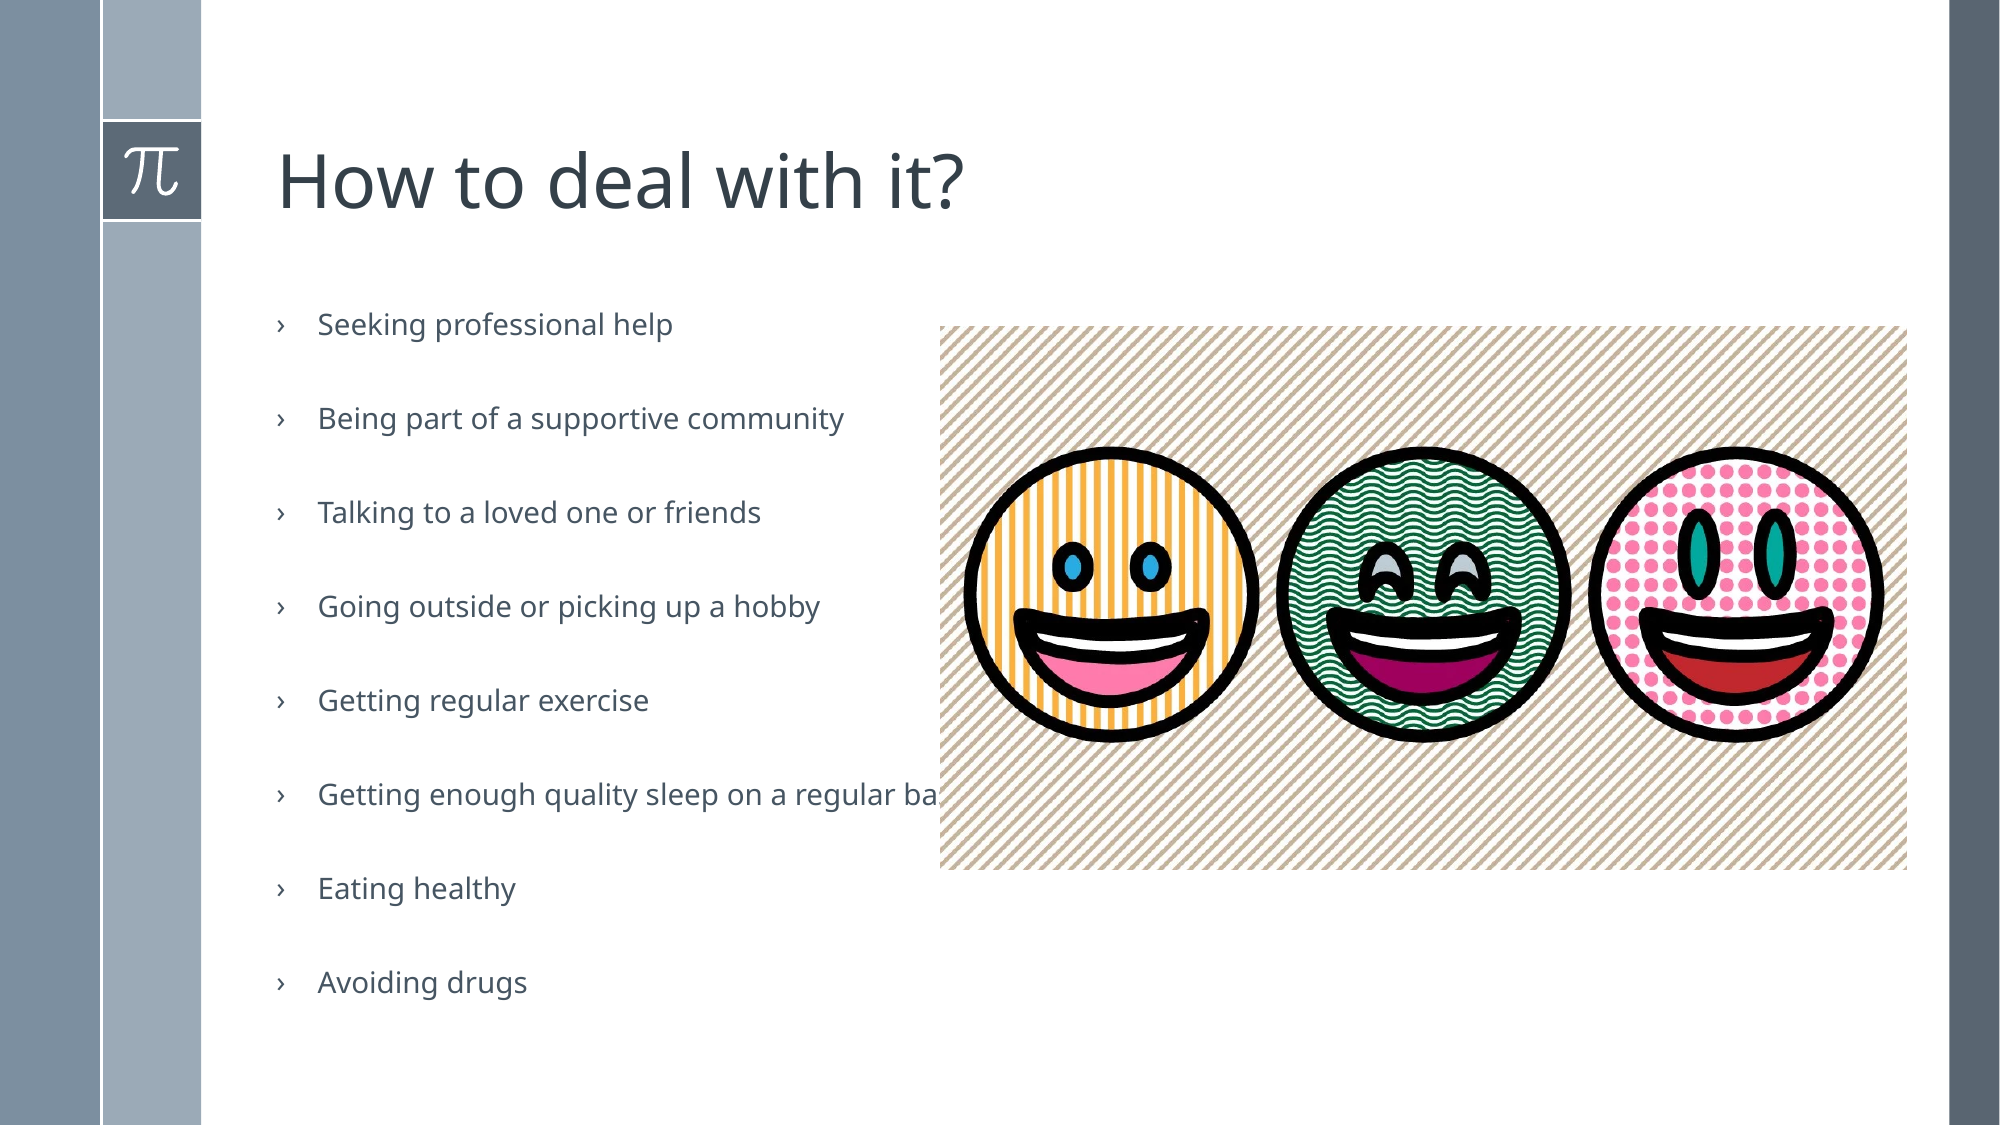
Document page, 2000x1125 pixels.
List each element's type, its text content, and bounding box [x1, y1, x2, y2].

list Seeking professional help Being part of a supportive community Talking to a loved one or friends Going outside or picking up a hobby Getting regular exercise Getting enough quality sleep on a regular basis Eating healthy Avoiding drugs [261, 262, 1867, 1013]
picture [940, 326, 1907, 870]
title How to deal with it? [261, 29, 1867, 233]
